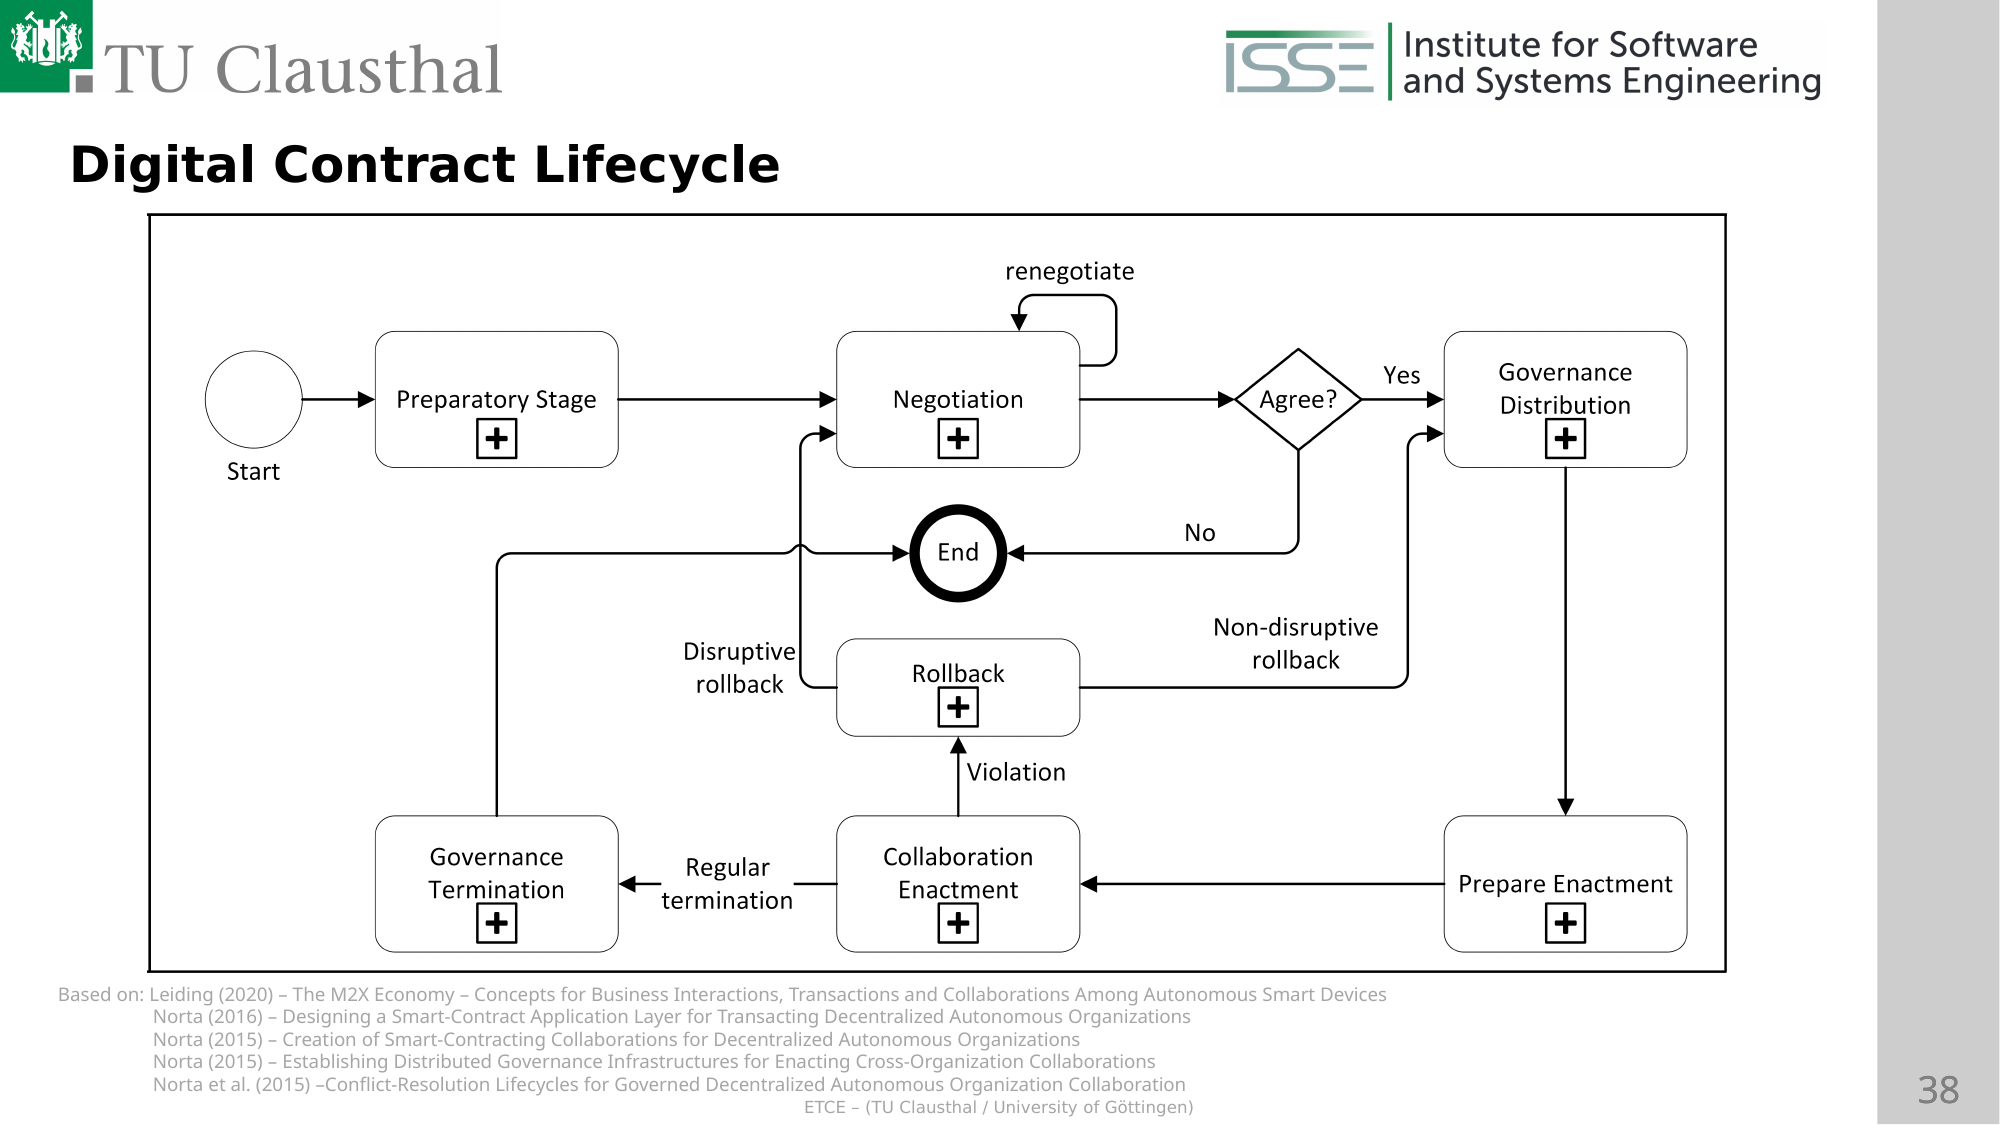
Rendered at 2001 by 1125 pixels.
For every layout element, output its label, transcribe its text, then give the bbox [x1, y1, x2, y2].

text_box Digital Contract Lifecycle [54, 125, 1819, 208]
picture [147, 213, 1727, 973]
picture [1218, 22, 1826, 107]
text_box Based on: Leiding (2020) – The M2X Economy – Concepts for Business Interactions, Transactions and Collaborations Among Autonomous Smart Devices Norta (2016) – Designing a Smart-Contract Application Layer for Transacting Decentralized Autonomous Organizations Norta (2015) – Creation of Smart-Contracting Collaborations for Decentralized Autonomous Organizations Norta (2015) – Establishing Distributed Governance Infrastructures for Enacting Cross-Organization Collaborations Norta et al. (2015) –Conflict-Resolution Lifecycles for Governed Decentralized Autonomous Organization Collaboration [43, 975, 1778, 1125]
picture [0, 0, 502, 93]
